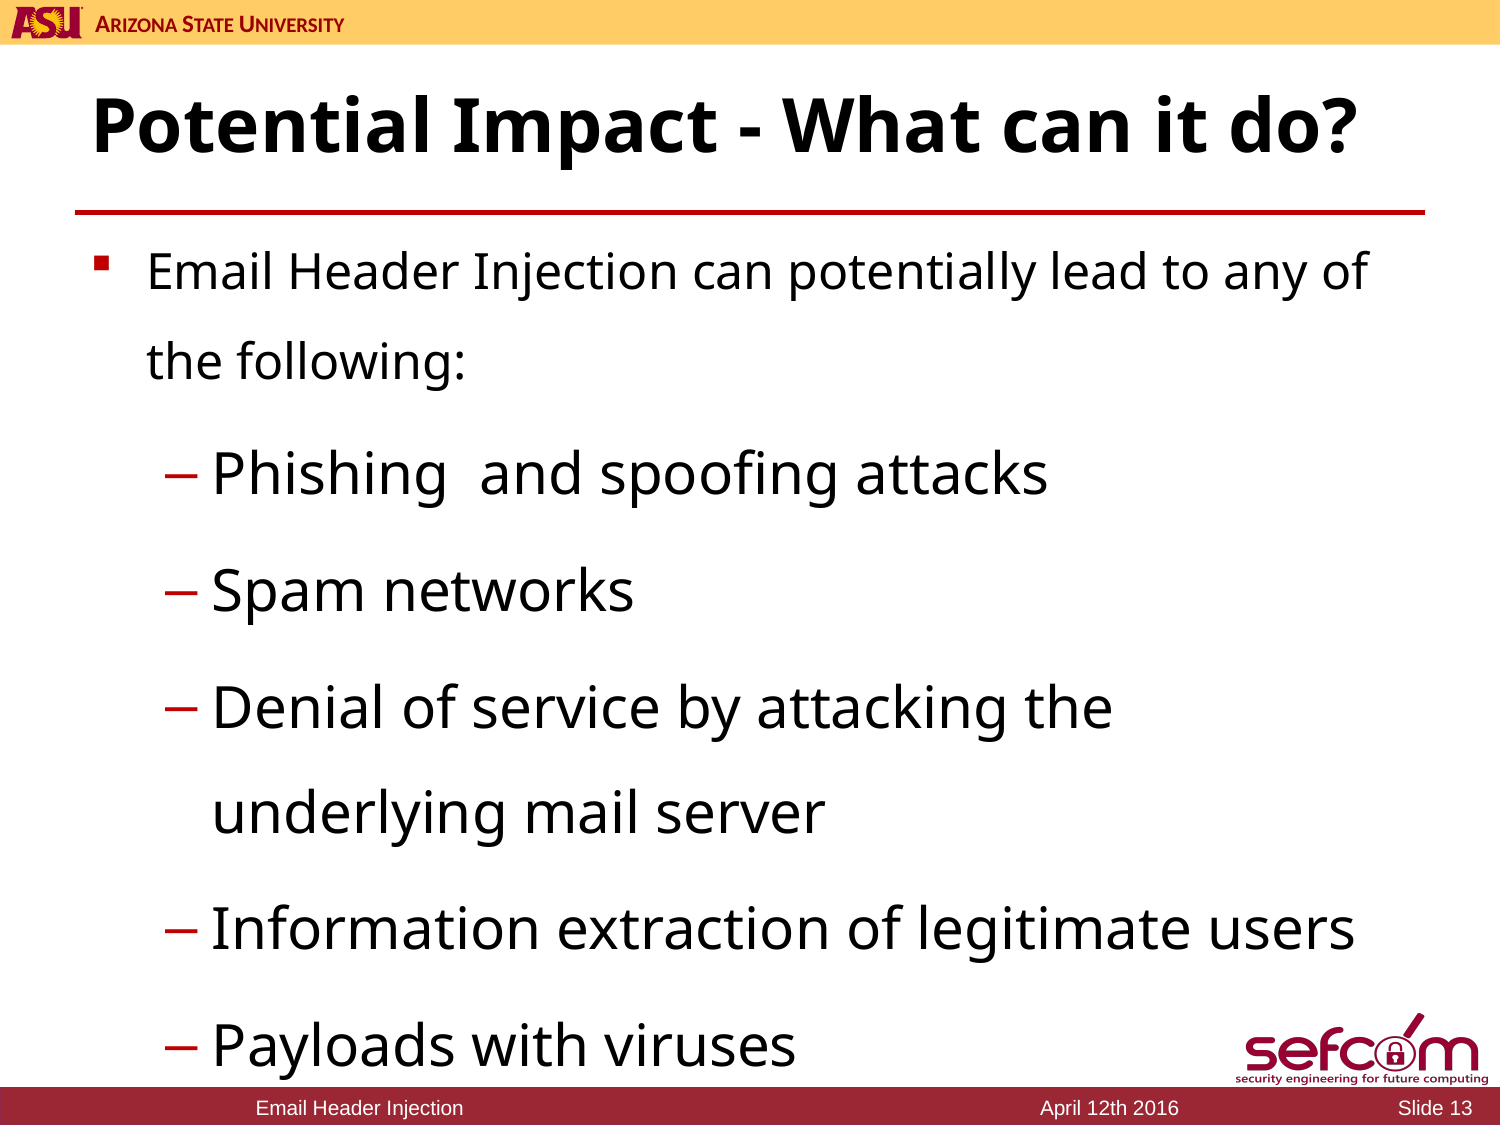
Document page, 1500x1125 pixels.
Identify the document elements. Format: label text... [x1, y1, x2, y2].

footer Email Header Injection [0, 1087, 726, 1125]
picture [1236, 1013, 1488, 1085]
title Potential Impact - What can it do? [74, 44, 1426, 201]
list Email Header Injection can potentially lead to any of the following: Phishing and spoofing attacks Spam networks Denial of service by attacking the underlying mail server Information extraction of legitimate users Payloads with viruses [74, 202, 1426, 945]
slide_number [1024, 1087, 1301, 1125]
slide_number Slide 13 [1349, 1087, 1488, 1125]
